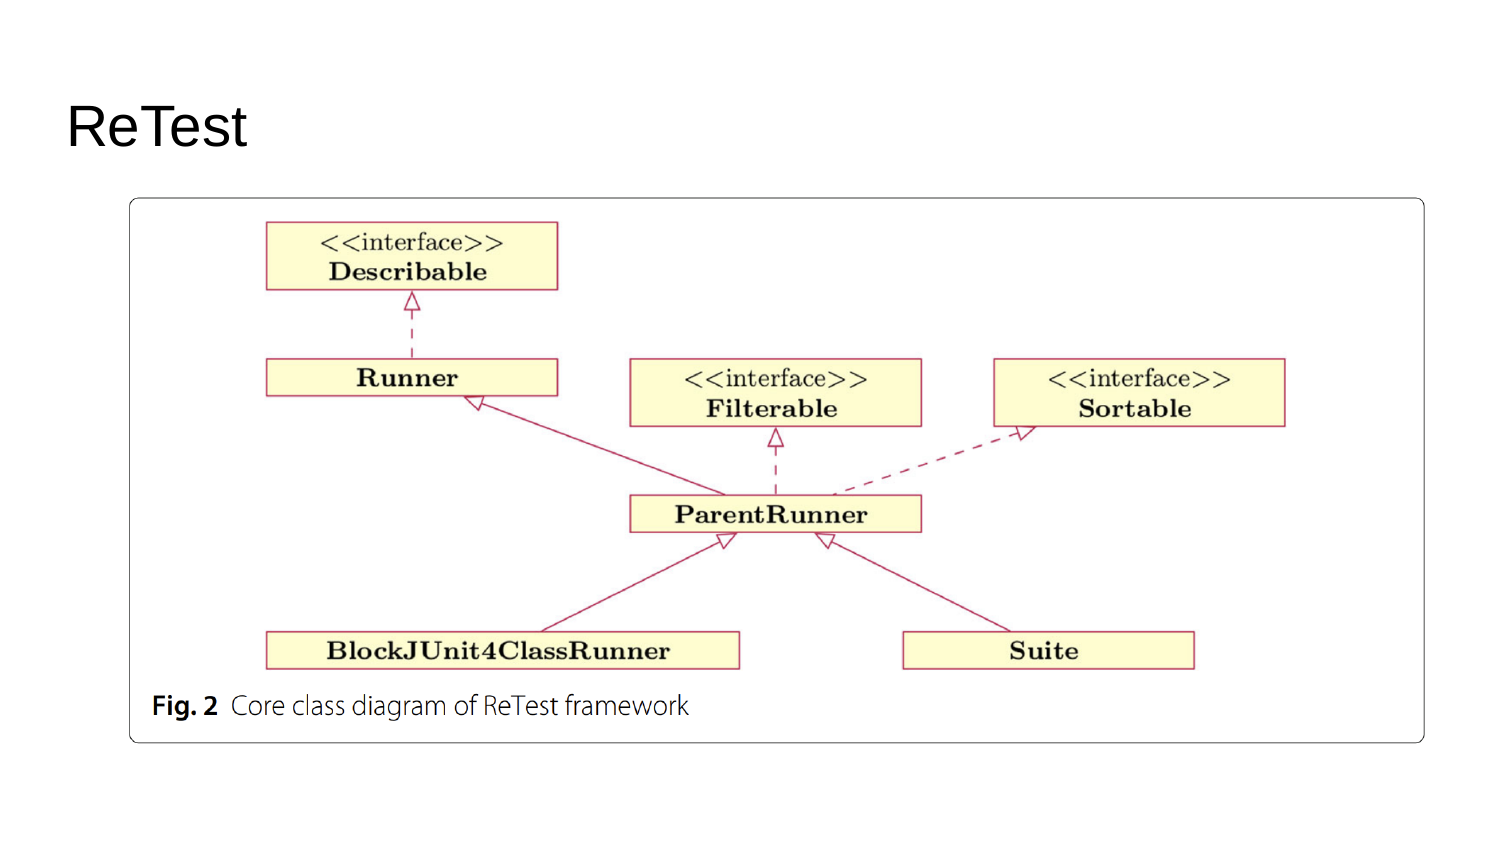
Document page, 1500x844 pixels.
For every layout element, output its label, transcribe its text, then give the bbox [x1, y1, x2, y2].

title ReTest [51, 72, 1449, 167]
picture [107, 159, 1442, 780]
